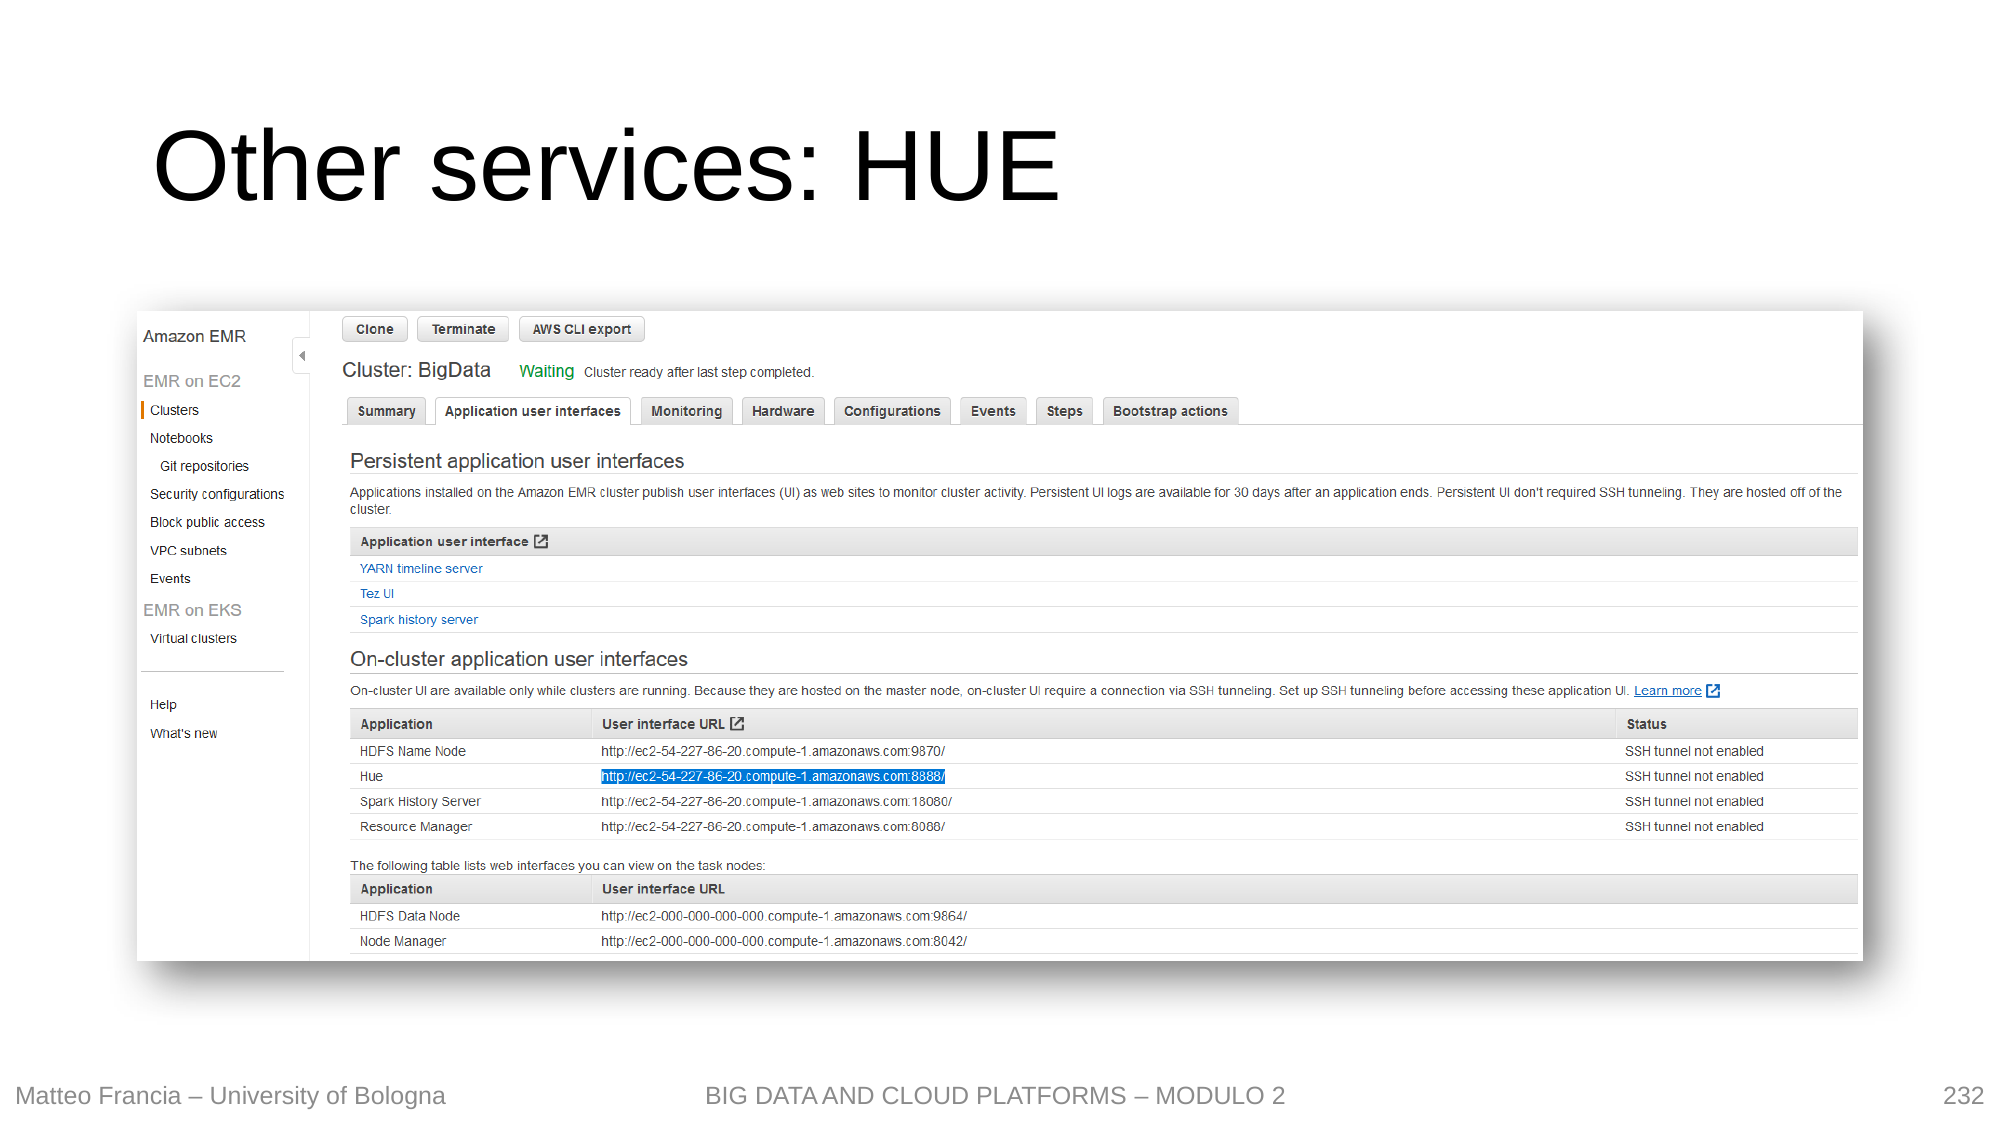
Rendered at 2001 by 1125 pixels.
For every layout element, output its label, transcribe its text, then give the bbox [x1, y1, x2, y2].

footer Matteo Francia – University of Bologna [0, 1065, 466, 1125]
title Other services: HUE [137, 59, 1863, 278]
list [137, 311, 1863, 961]
slide_number 232 [1550, 1065, 2000, 1125]
